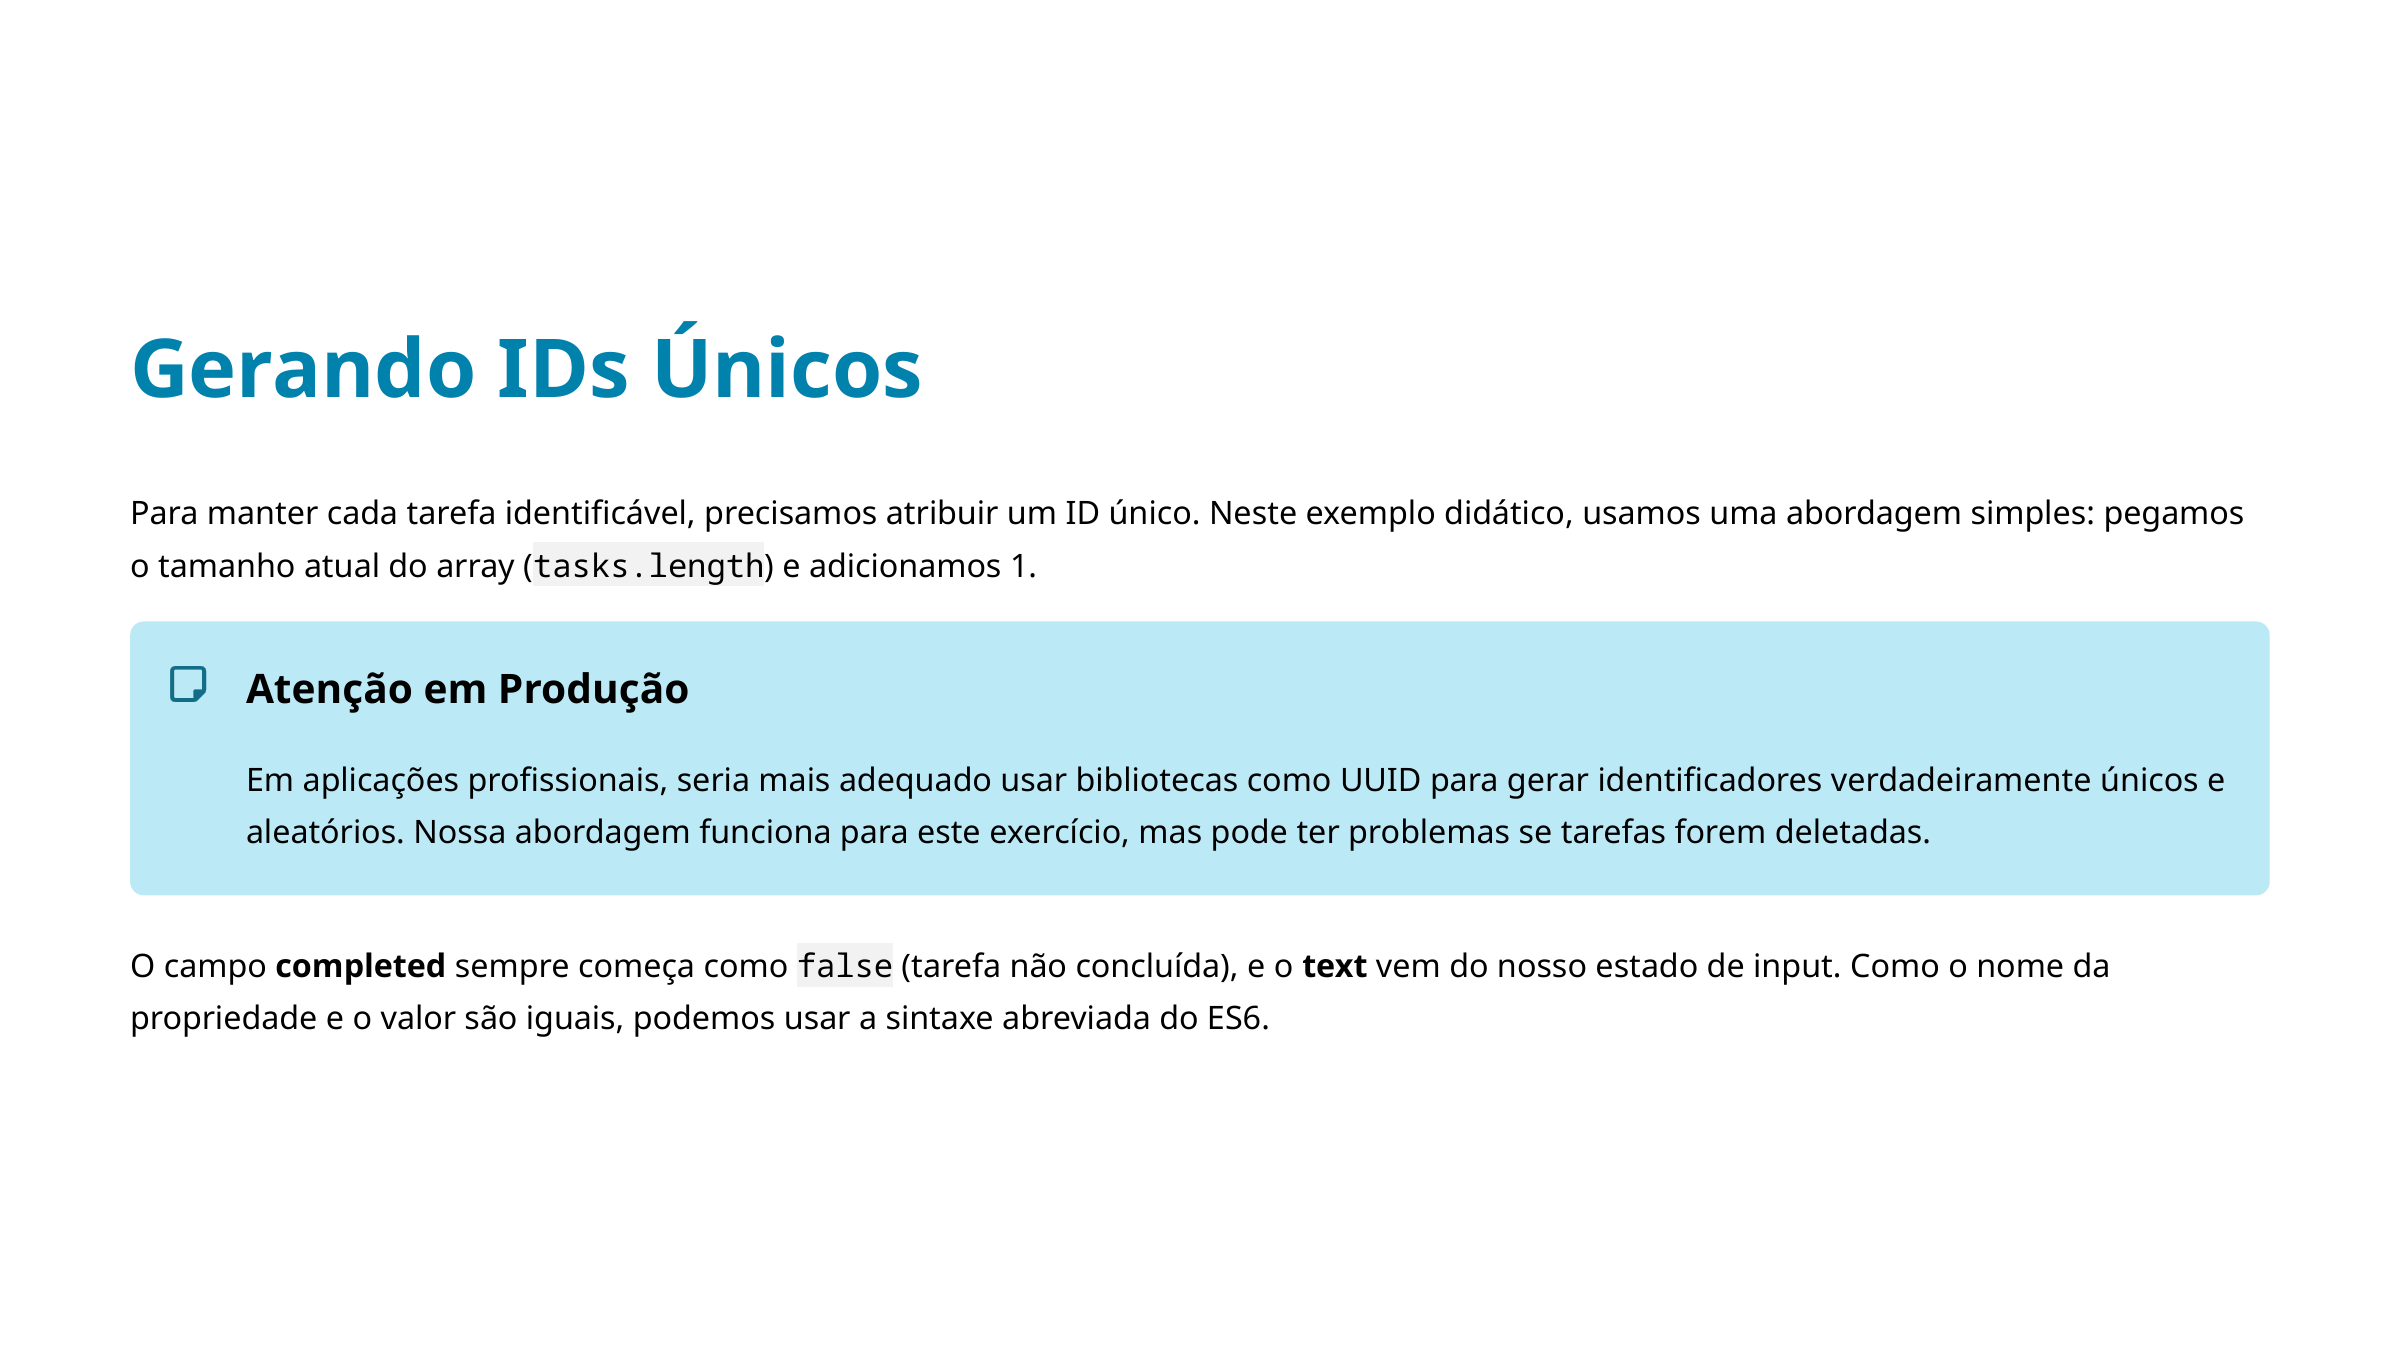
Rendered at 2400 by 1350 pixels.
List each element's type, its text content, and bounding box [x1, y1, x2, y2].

text_box Em aplicações profissionais, seria mais adequado usar bibliotecas como UUID para gerar identificadores verdadeiramente únicos e aleatórios. Nossa abordagem funciona para este exercício, mas pode ter problemas se tarefas forem deletadas. [246, 745, 2238, 850]
text_box Atenção em Produção [246, 662, 676, 713]
text_box O campo completed sempre começa como false (tarefa não concluída), e o text vem do nosso estado de input. Como o nome da propriedade e o valor são iguais, podemos usar a sintaxe abreviada do ES6. [130, 931, 2270, 1038]
text_box Gerando IDs Únicos [130, 312, 945, 415]
picture [162, 663, 214, 705]
text_box [130, 621, 2270, 896]
text_box Para manter cada tarefa identificável, precisamos atribuir um ID único. Neste exemplo didático, usamos uma abordagem simples: pegamos o tamanho atual do array (tasks.length) e adicionamos 1. [130, 479, 2270, 585]
